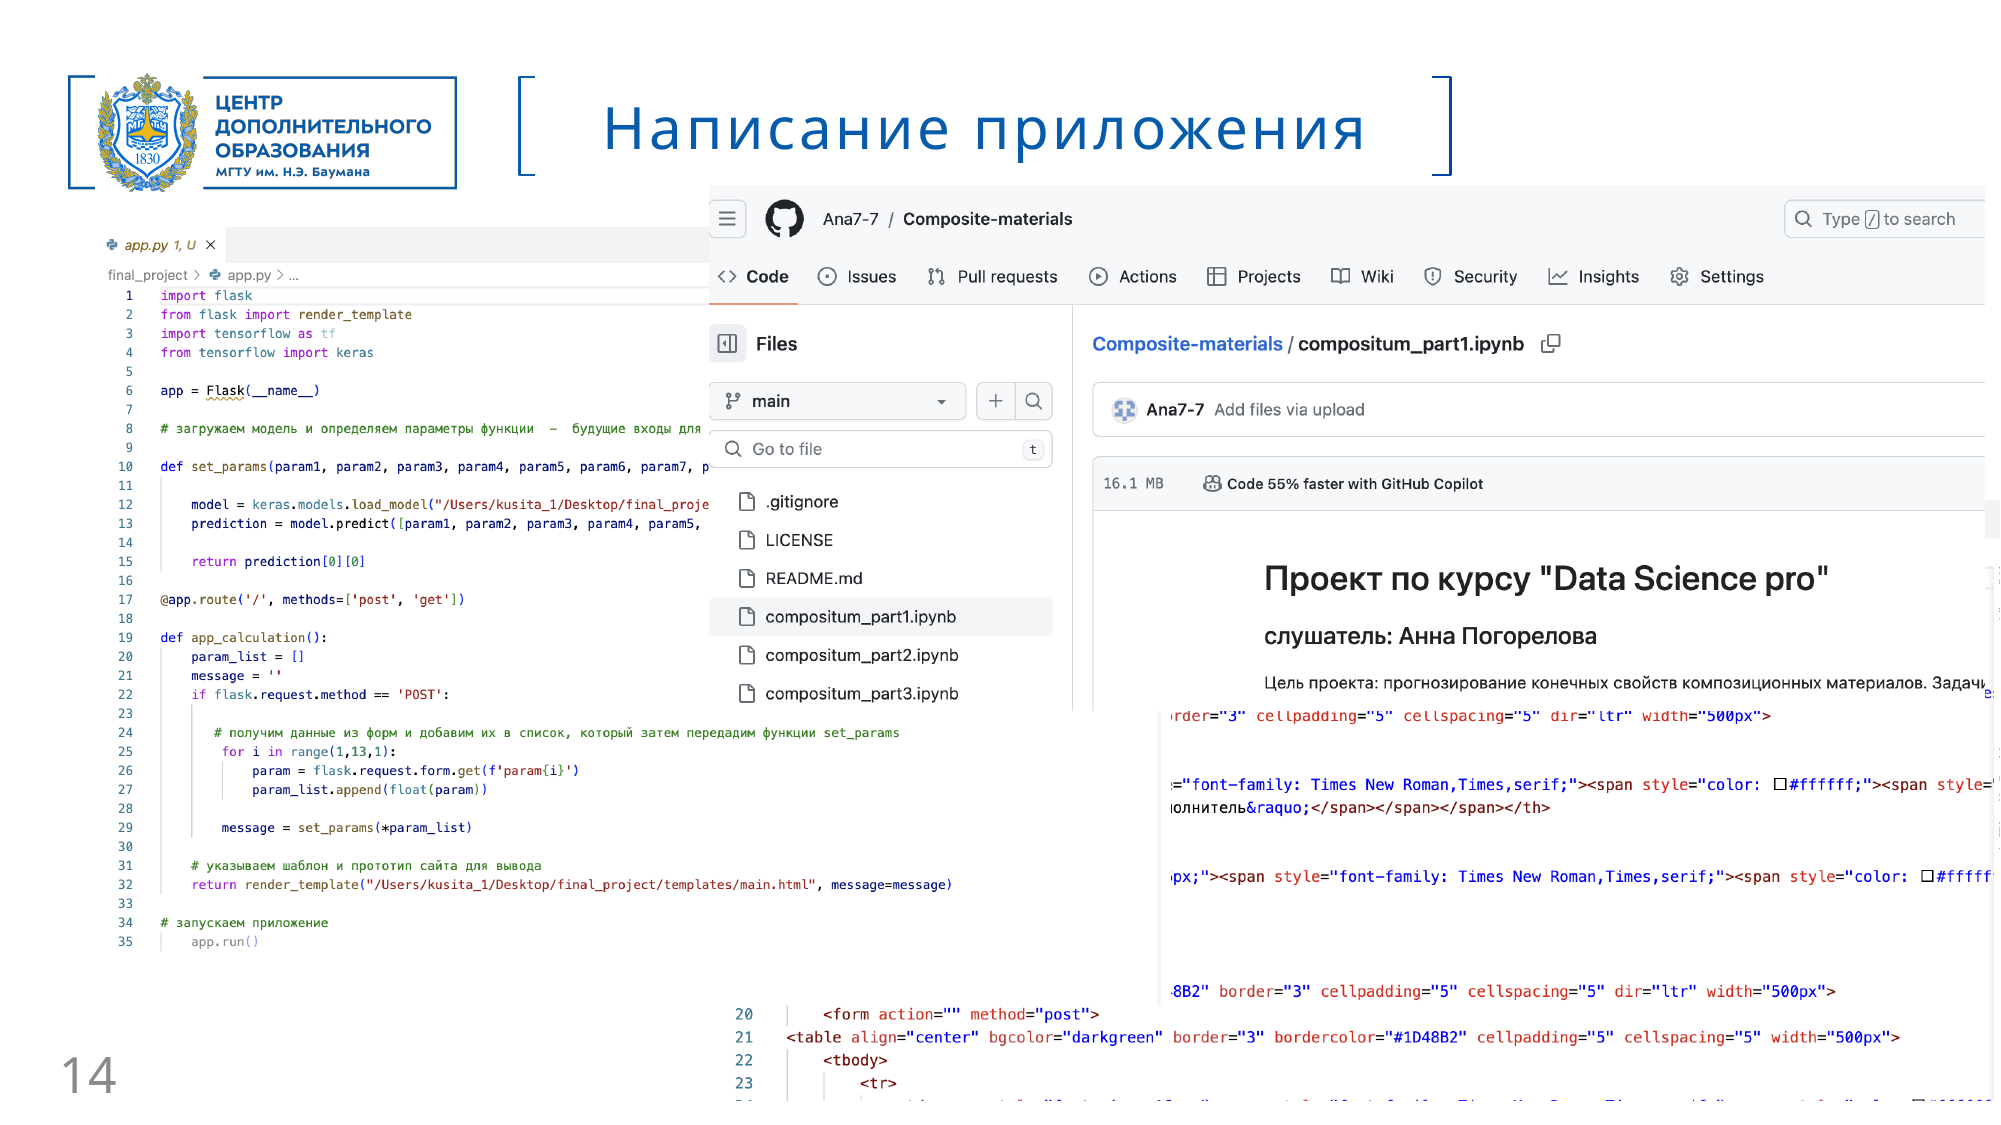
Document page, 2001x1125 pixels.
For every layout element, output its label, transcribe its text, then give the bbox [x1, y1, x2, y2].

slide_number 14 [44, 1055, 149, 1101]
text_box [519, 76, 1451, 176]
picture [96, 185, 2000, 1101]
picture [68, 73, 457, 192]
